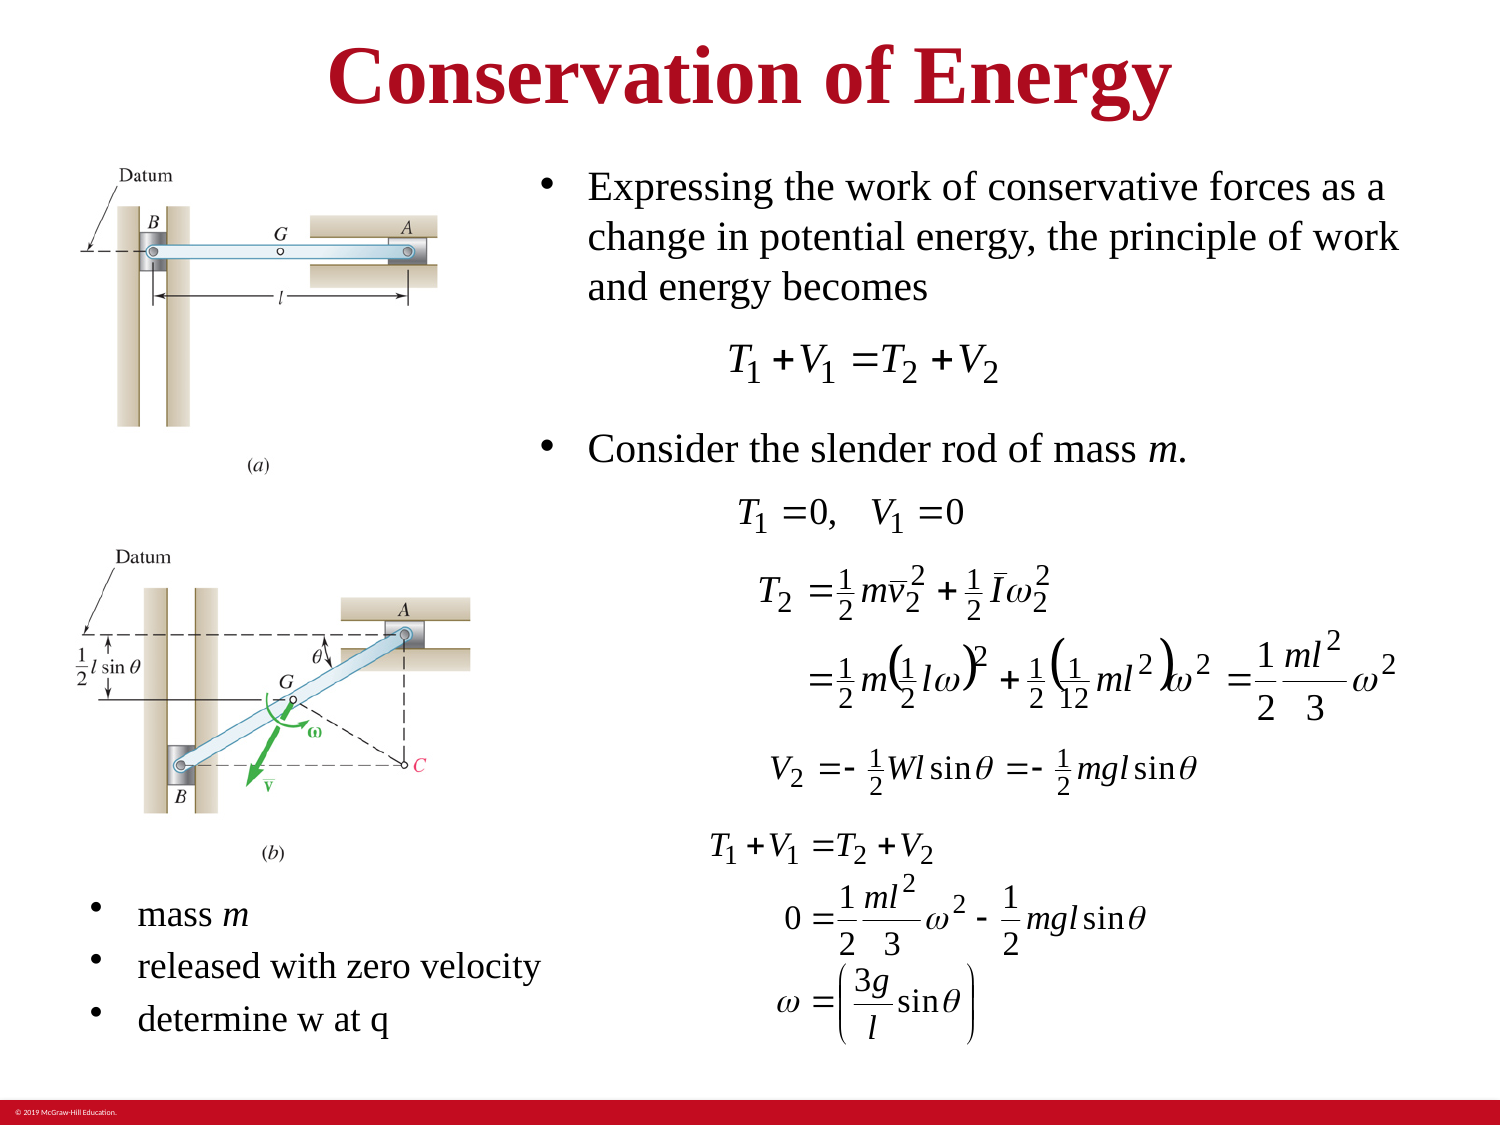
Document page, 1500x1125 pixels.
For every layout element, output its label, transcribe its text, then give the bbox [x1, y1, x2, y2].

picture [80, 164, 438, 476]
title Conservation of Energy [75, 12, 1425, 123]
list Consider the slender rod of mass m. [525, 413, 1425, 475]
picture [74, 527, 472, 863]
list mass m released with zero velocity determine w at q [75, 881, 569, 1051]
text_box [735, 489, 968, 538]
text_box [769, 741, 1202, 801]
list Expressing the work of conservative forces as a change in potential energy, the principle of work and energy becomes [525, 151, 1425, 312]
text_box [707, 825, 1151, 1051]
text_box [725, 335, 1004, 388]
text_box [756, 557, 1401, 726]
